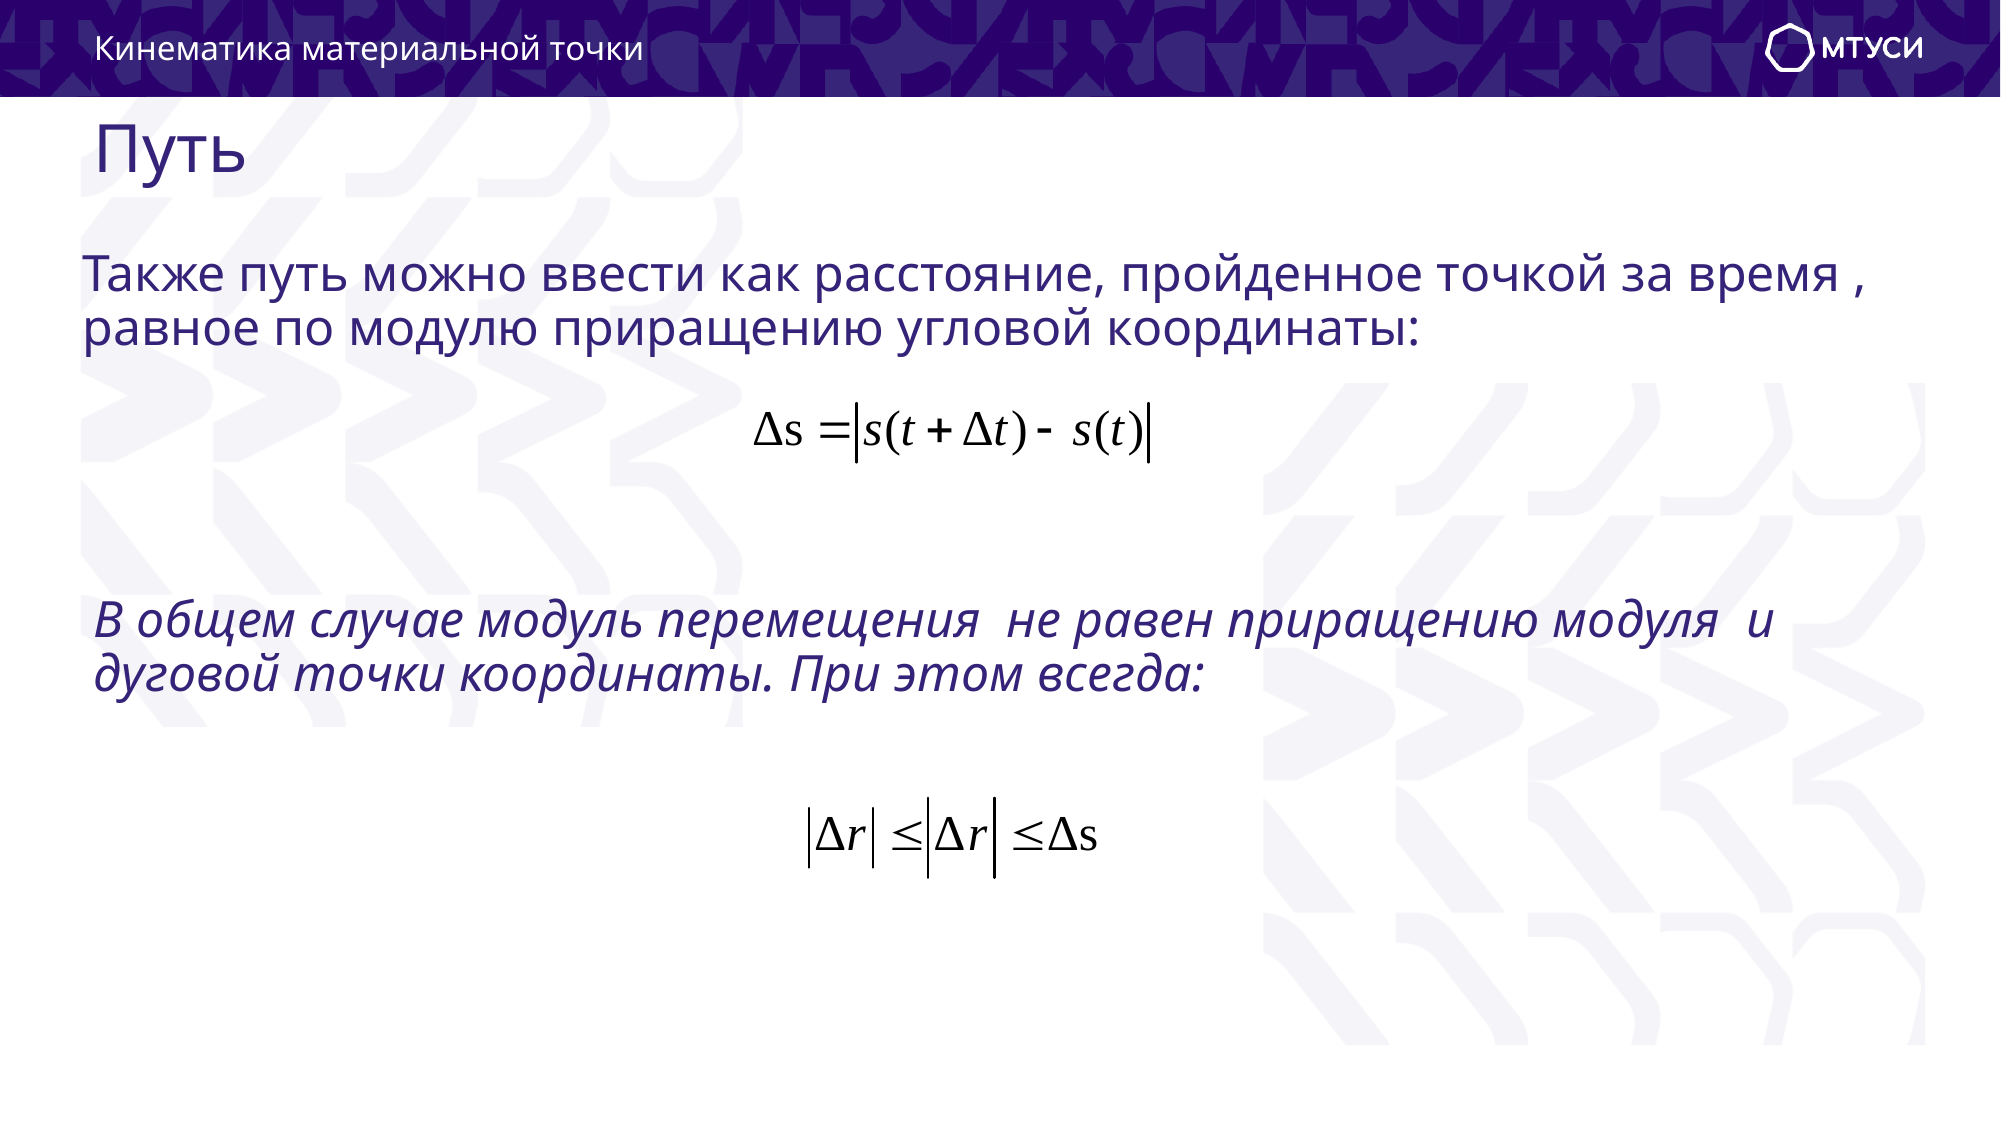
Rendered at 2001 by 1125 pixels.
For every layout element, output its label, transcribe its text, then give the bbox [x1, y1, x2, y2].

list Кинематика материальной точки [78, 24, 1710, 70]
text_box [749, 397, 1156, 469]
title Путь [78, 98, 1921, 332]
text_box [803, 791, 1102, 884]
picture [0, 0, 2001, 1111]
